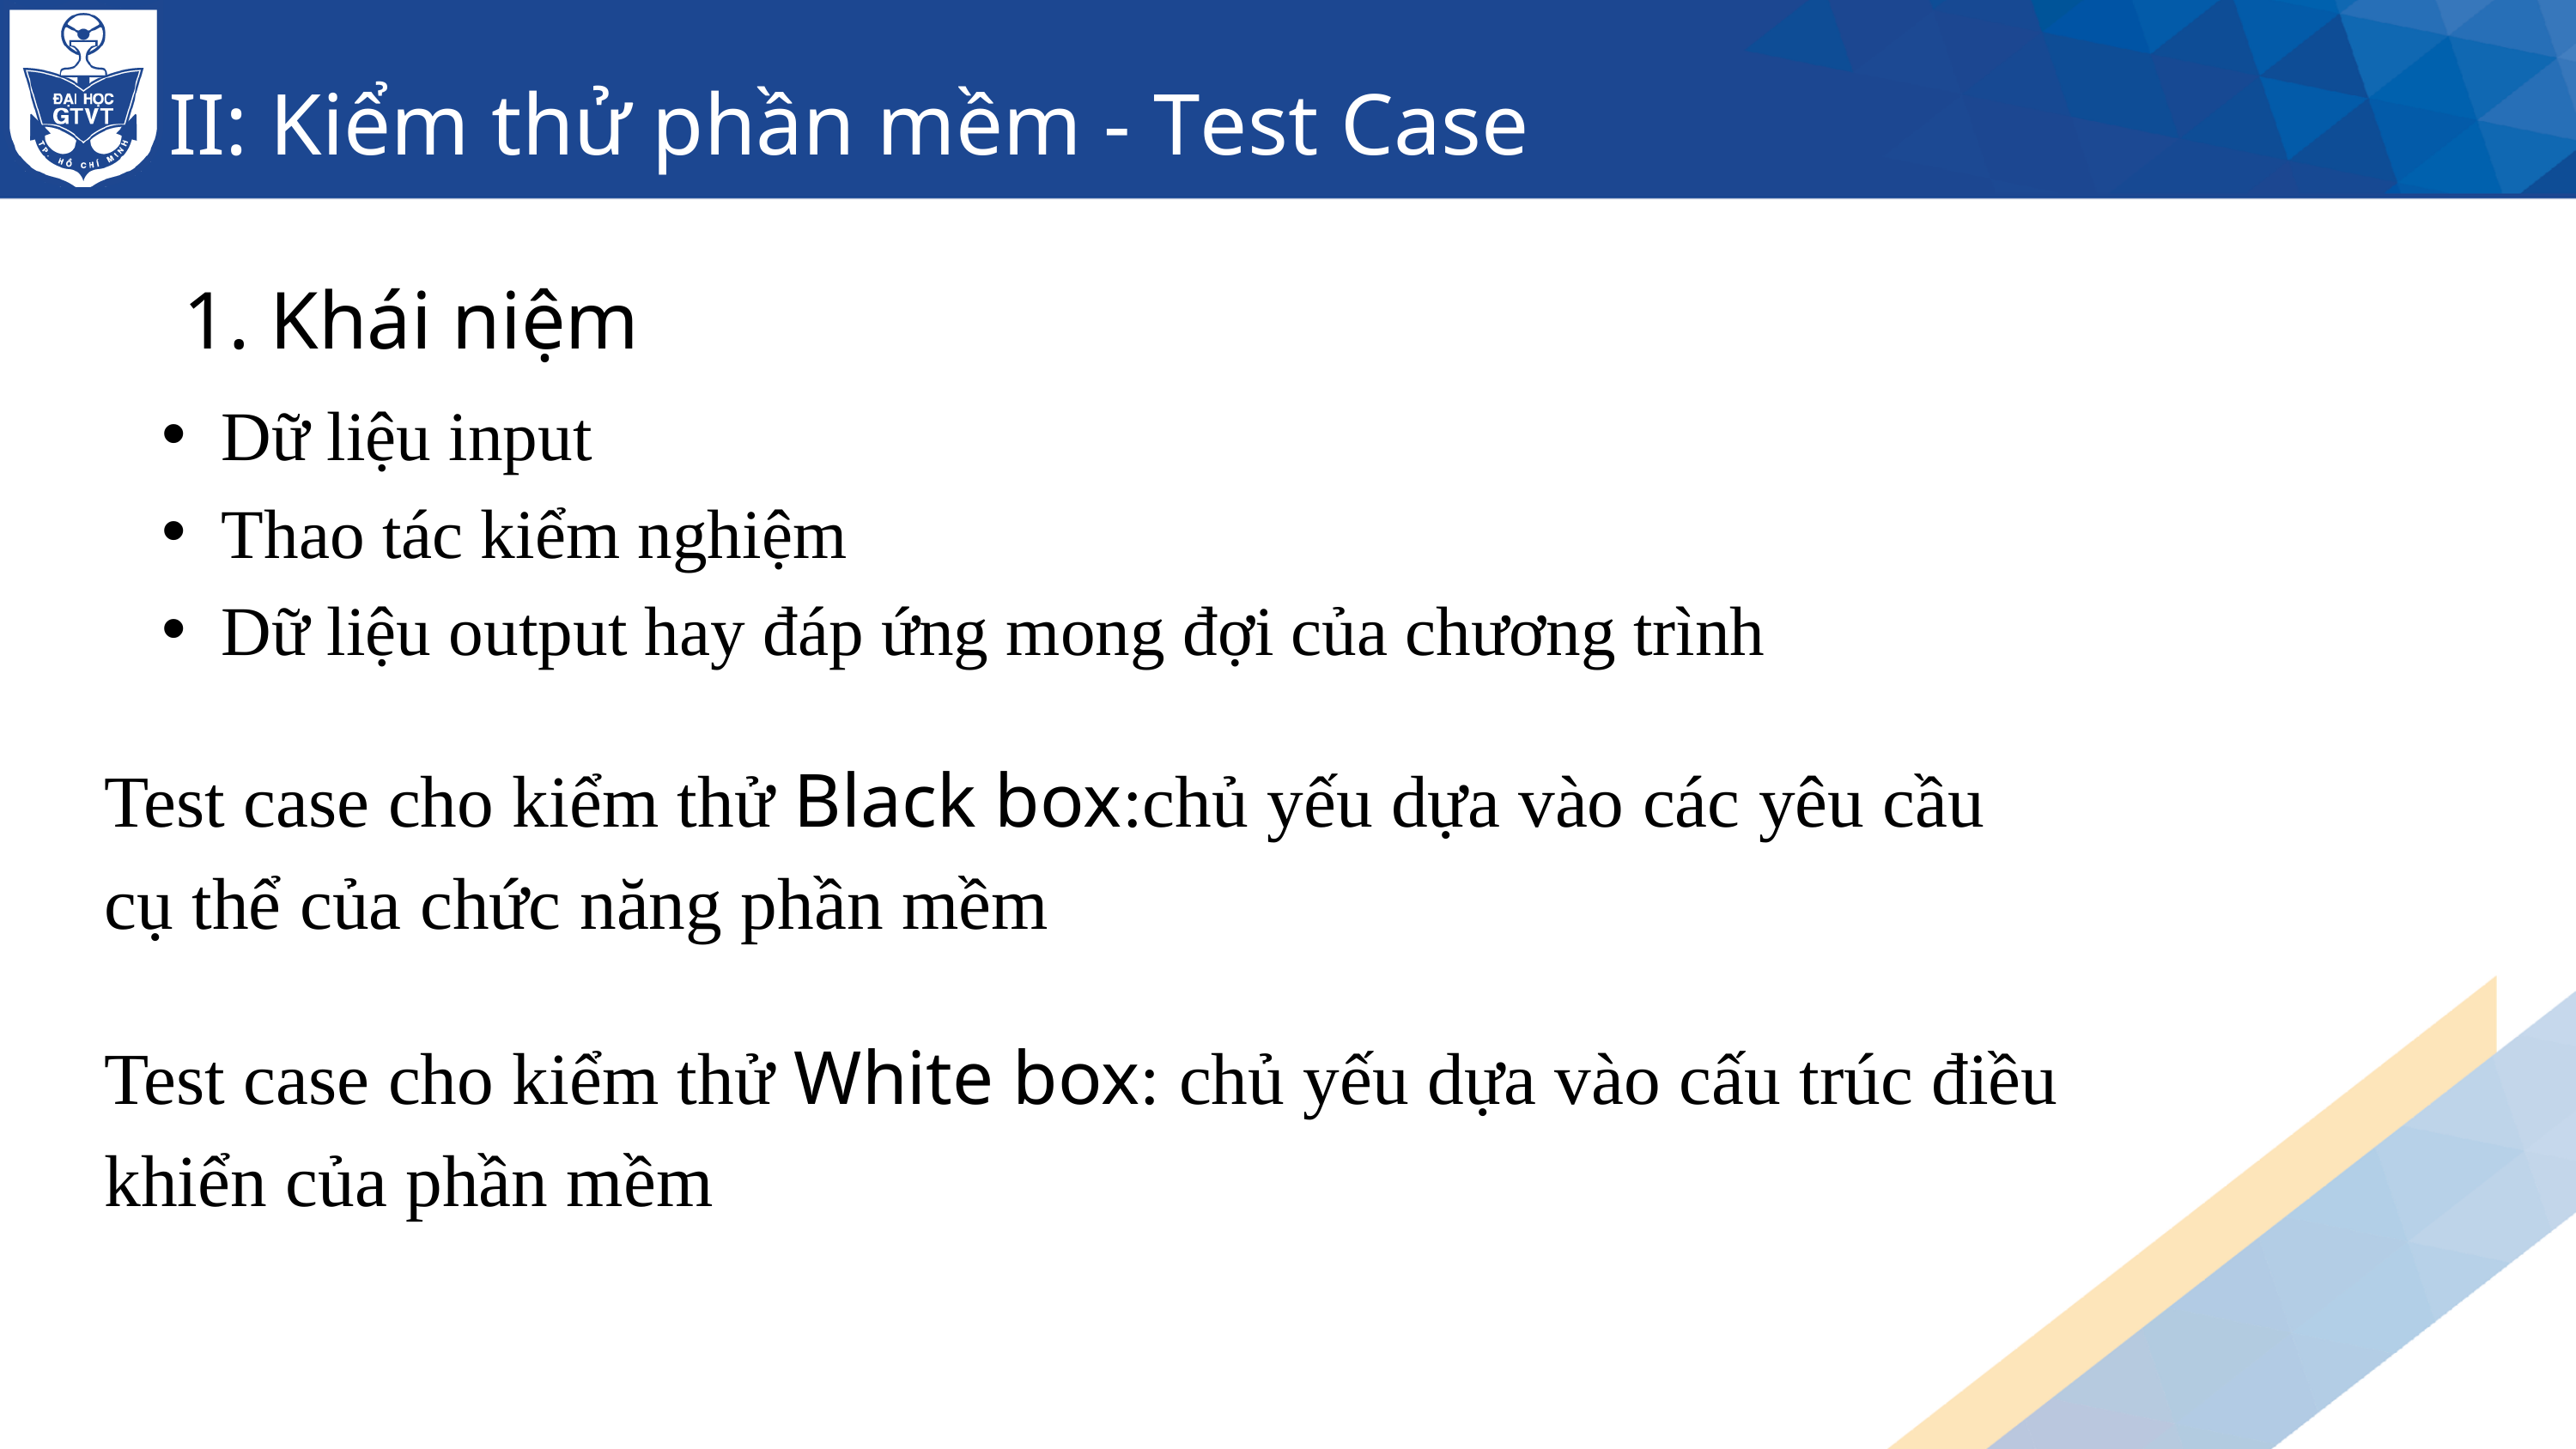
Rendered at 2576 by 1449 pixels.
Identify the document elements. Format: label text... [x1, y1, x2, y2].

text_box [0, 0, 2576, 1449]
text_box 1. Khái niệm [104, 233, 720, 365]
text_box [0, 0, 166, 188]
text_box II: Kiểm thử phần mềm - Test Case [129, 54, 1591, 173]
text_box Test case cho kiểm thử Black box:chủ yếu dựa vào các yêu cầu cụ thể của chức năng phần mềm [104, 738, 2019, 945]
text_box Dữ liệu input Thao tác kiểm nghiệm Dữ liệu output hay đáp ứng mong đợi của chương trình [102, 377, 1914, 670]
text_box Test case cho kiểm thử White box: chủ yếu dựa vào cấu trúc điều khiển của phần mềm [104, 1016, 2108, 1222]
